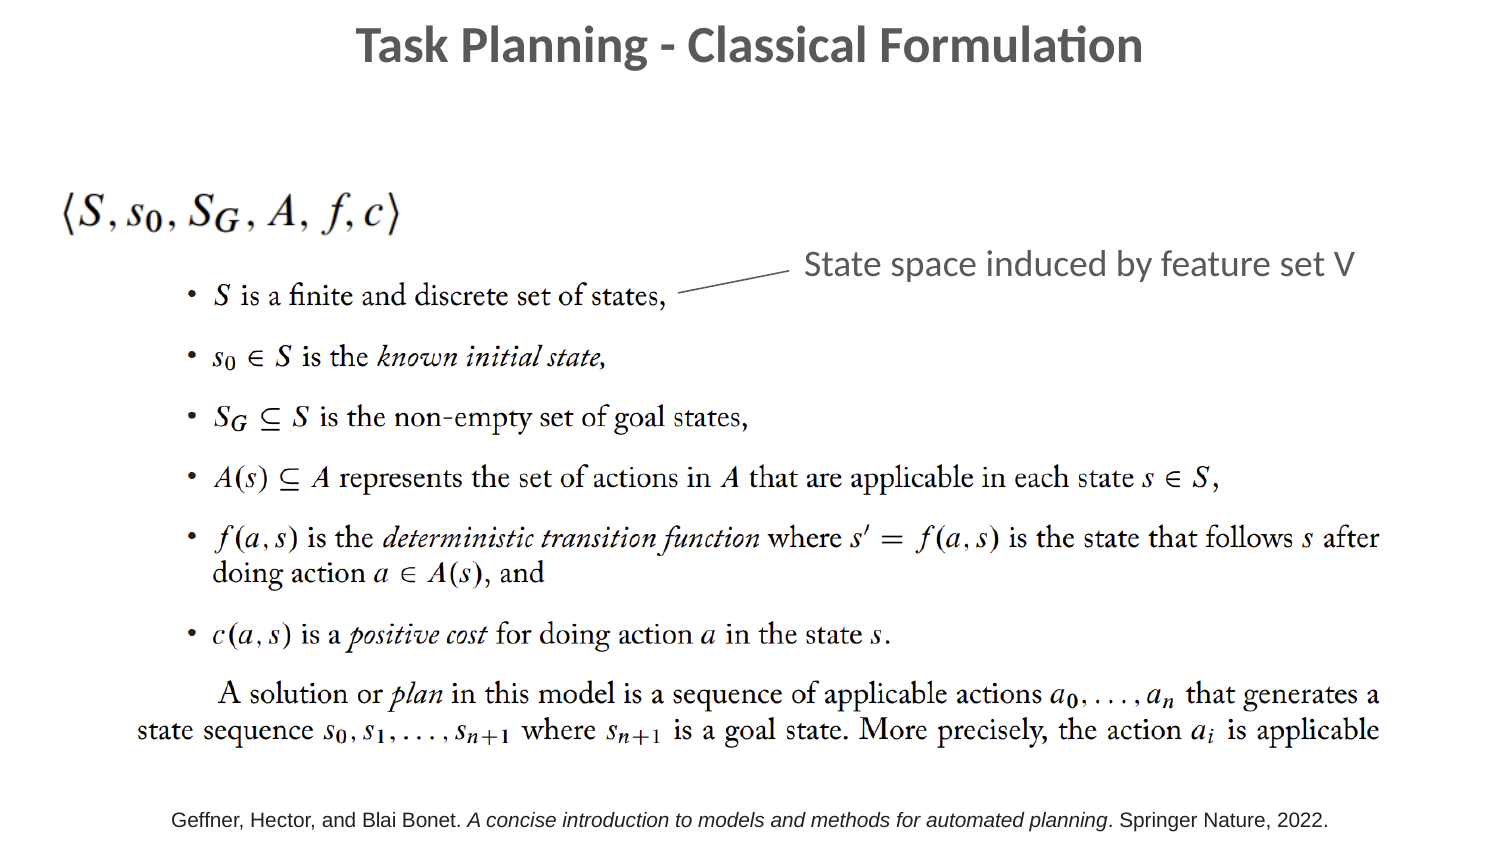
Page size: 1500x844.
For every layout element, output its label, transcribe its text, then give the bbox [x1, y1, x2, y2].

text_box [677, 270, 790, 294]
picture [103, 269, 1397, 773]
text_box Geffner, Hector, and Blai Bonet. A concise introduction to models and methods for automated planning. Springer Nature, 2022. [0, 794, 1500, 844]
picture [50, 188, 404, 249]
title Task Planning - Classical Formulation [51, 0, 1449, 94]
text_box State space induced by feature set V [789, 223, 1449, 318]
